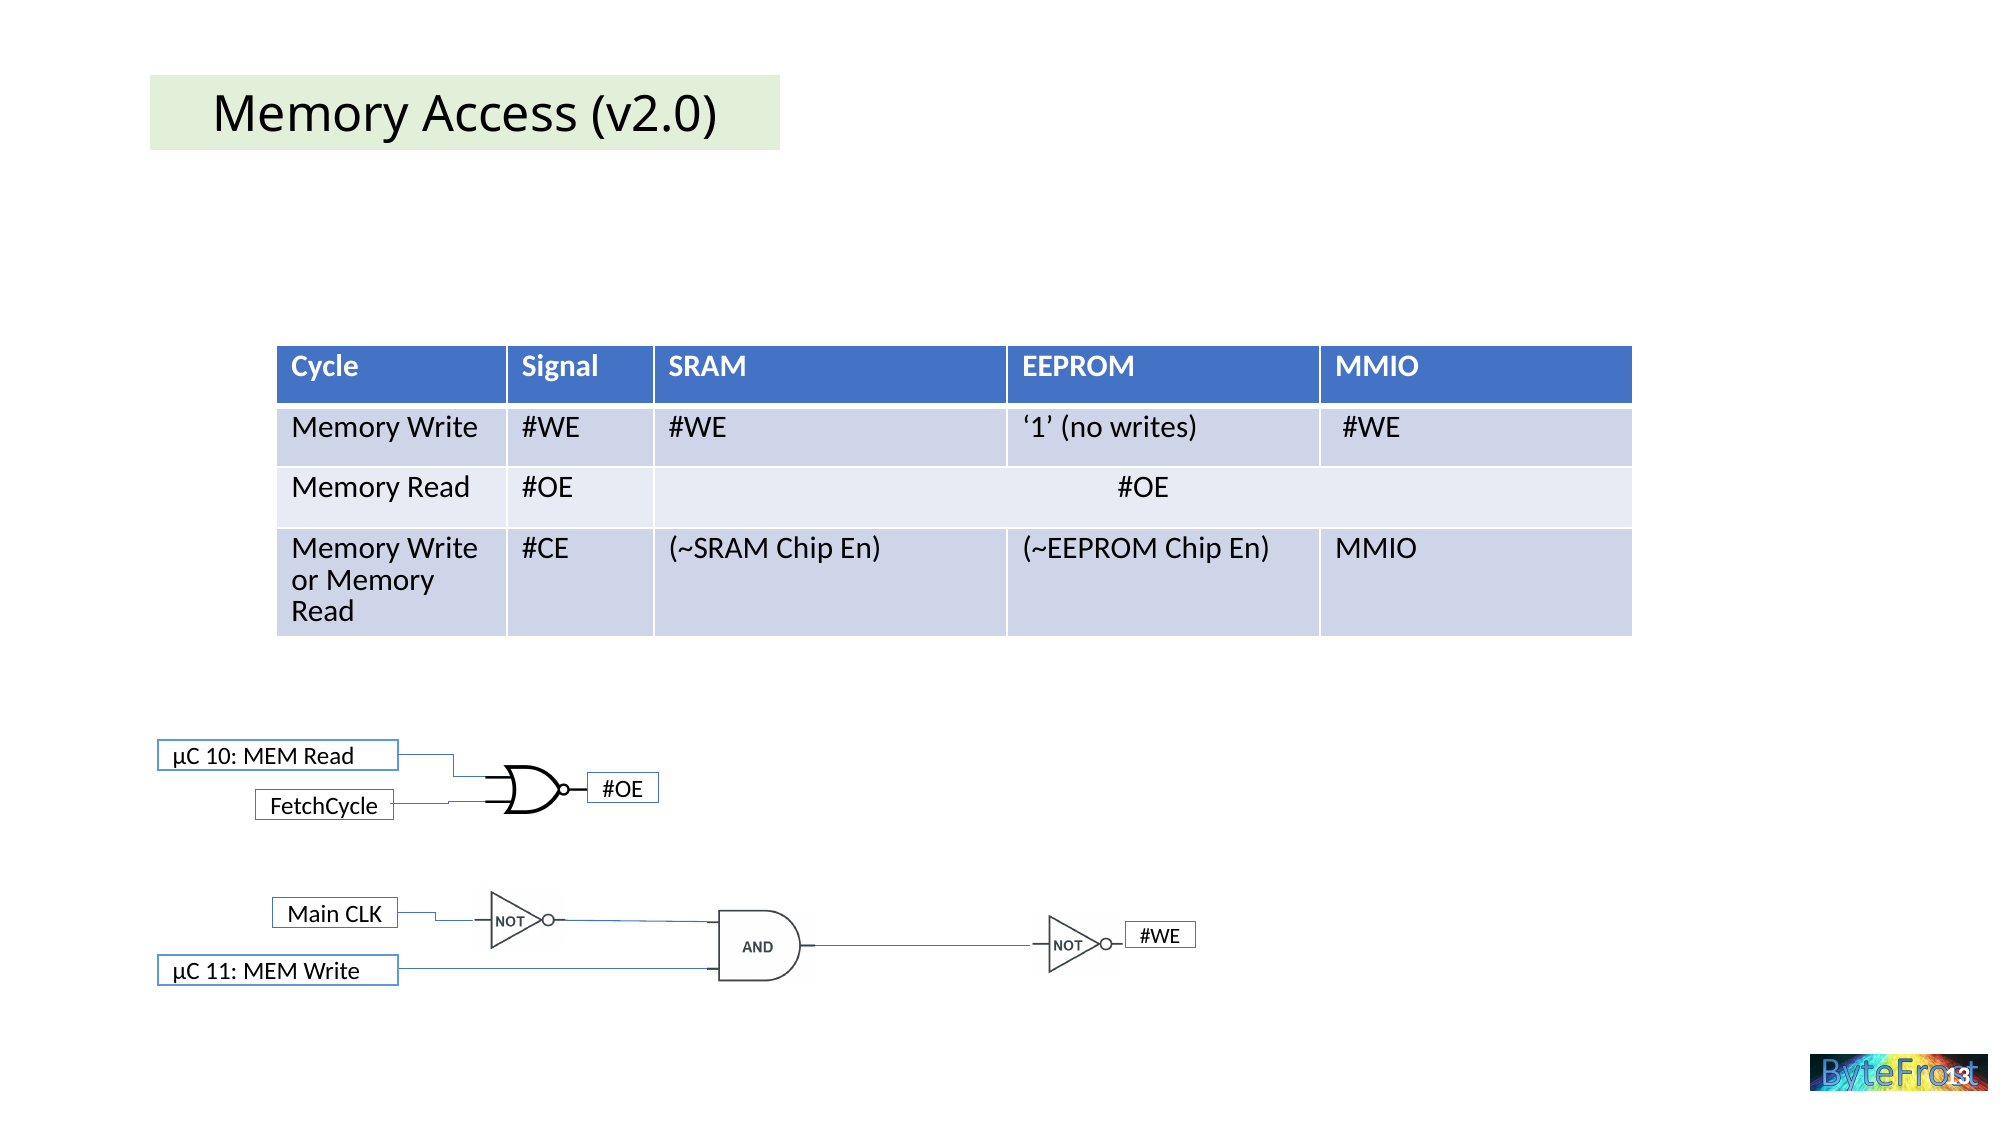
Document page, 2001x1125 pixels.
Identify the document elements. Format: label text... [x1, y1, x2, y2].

table_header Cycle [277, 346, 506, 403]
table_cell Memory Write [277, 409, 506, 466]
table_cell MMIO [1321, 529, 1632, 636]
table_cell #OE [508, 468, 653, 527]
table_cell #WE [655, 409, 1006, 466]
table_header Signal [508, 346, 653, 403]
text_box #OE [588, 772, 659, 803]
table_header SRAM [655, 346, 1006, 403]
table_cell #WE [1321, 409, 1632, 466]
table_cell #OE [655, 468, 1632, 527]
picture [1810, 1054, 1988, 1091]
table_cell #CE [508, 529, 653, 636]
table_header EEPROM [1008, 346, 1319, 403]
text_box µC 10: MEM Read [157, 739, 399, 771]
table_cell ‘1’ (no writes) [1008, 409, 1319, 466]
picture [1030, 913, 1123, 978]
table_header MMIO [1321, 346, 1632, 403]
picture [472, 889, 566, 951]
table_cell Memory Write or Memory Read [277, 529, 506, 636]
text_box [397, 912, 472, 921]
text_box Main CLK [272, 897, 398, 928]
table_cell (~SRAM Chip En) [655, 529, 1006, 636]
table_cell #WE [508, 409, 653, 466]
text_box FetchCycle [255, 789, 394, 820]
picture [485, 759, 588, 820]
table_cell Memory Read [277, 468, 506, 527]
table_cell (~EEPROM Chip En) [1008, 529, 1319, 636]
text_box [397, 754, 509, 777]
picture [707, 907, 816, 984]
title Memory Access (v2.0) [150, 75, 780, 150]
text_box #WE [1125, 921, 1196, 948]
text_box µC 11: MEM Write [157, 954, 399, 986]
